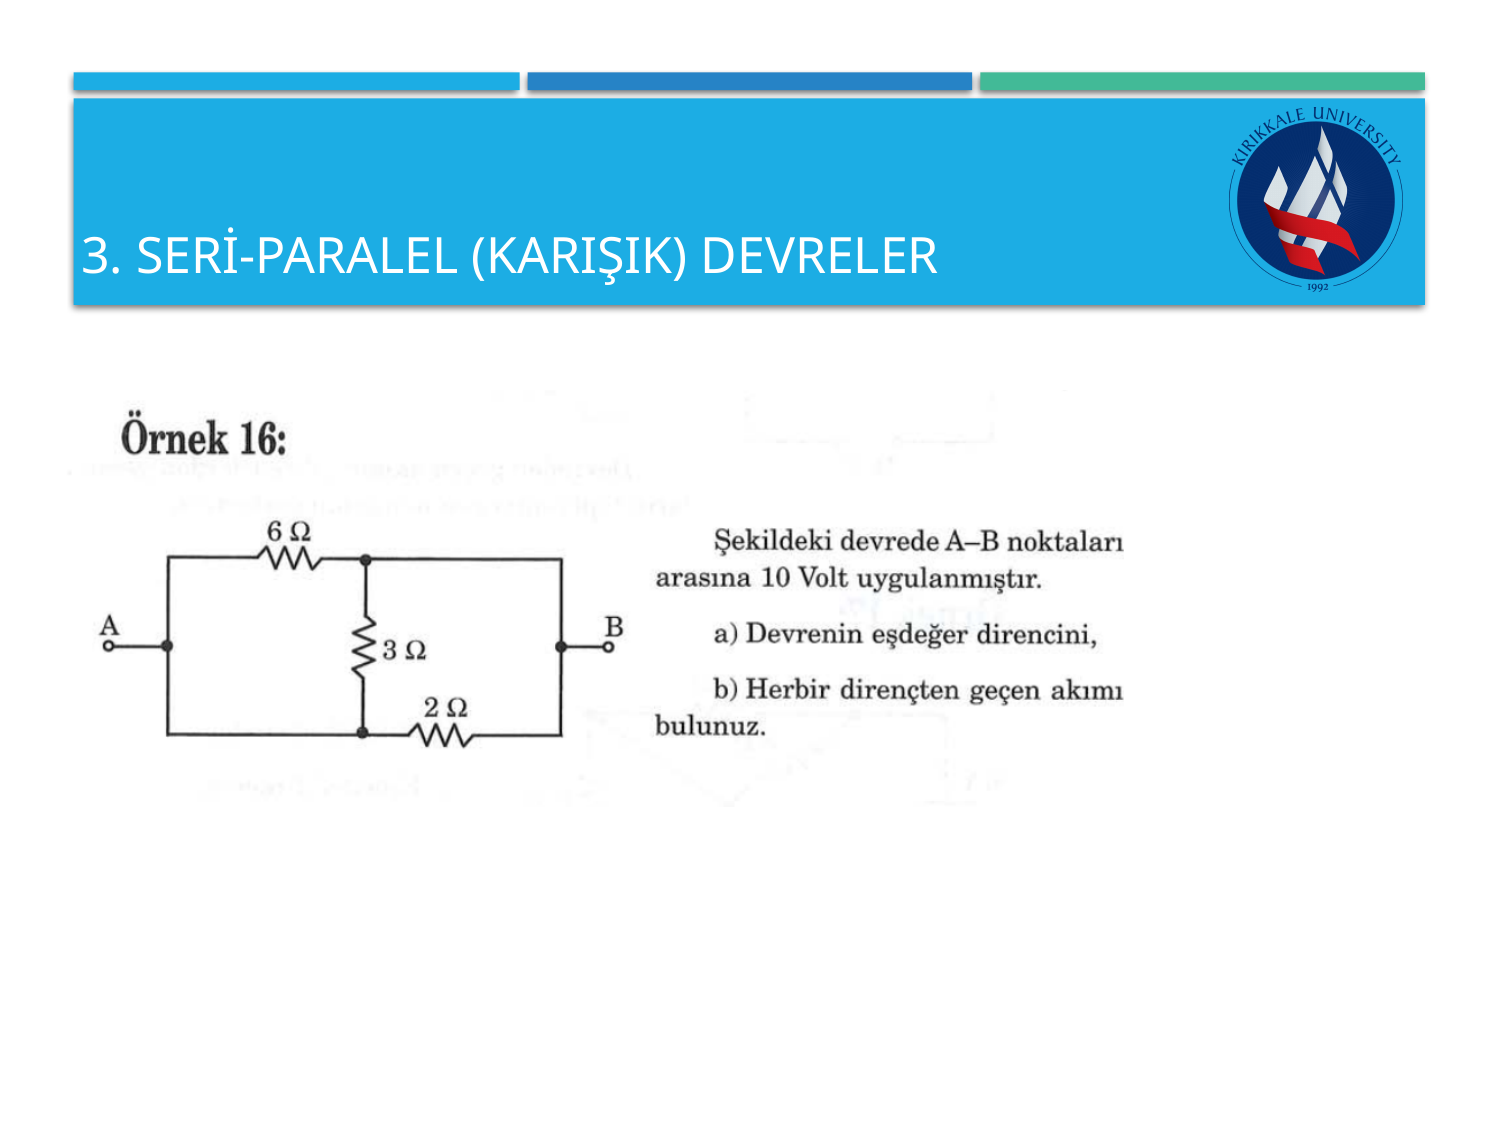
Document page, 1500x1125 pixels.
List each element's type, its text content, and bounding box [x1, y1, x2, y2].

picture [65, 389, 1149, 808]
title 3. seri-paralel (karışık) devreler [66, 141, 1223, 292]
picture [1229, 106, 1404, 292]
